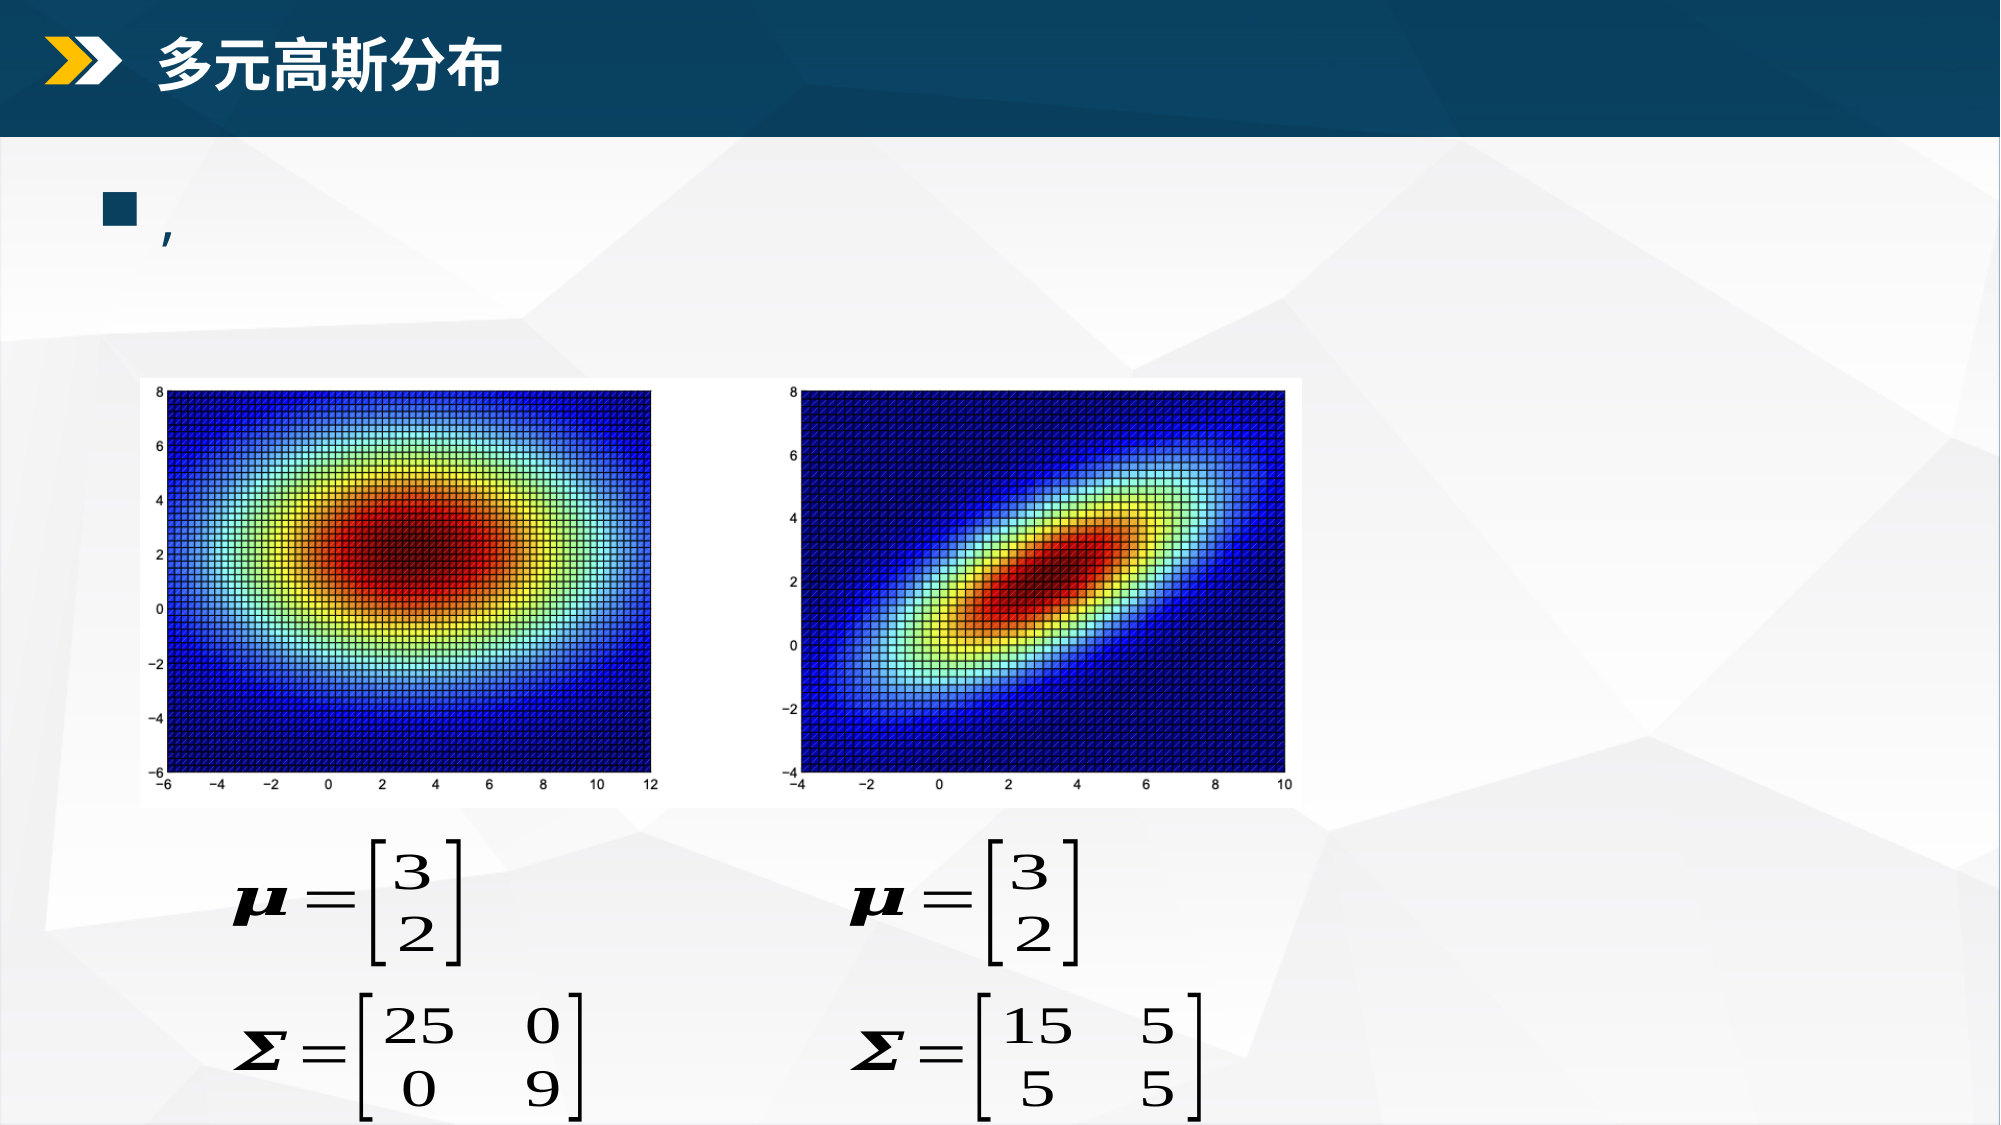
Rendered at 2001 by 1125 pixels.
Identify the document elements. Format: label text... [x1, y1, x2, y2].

list 多元高斯分布 [140, 28, 1027, 93]
picture [0, 0, 2000, 1125]
